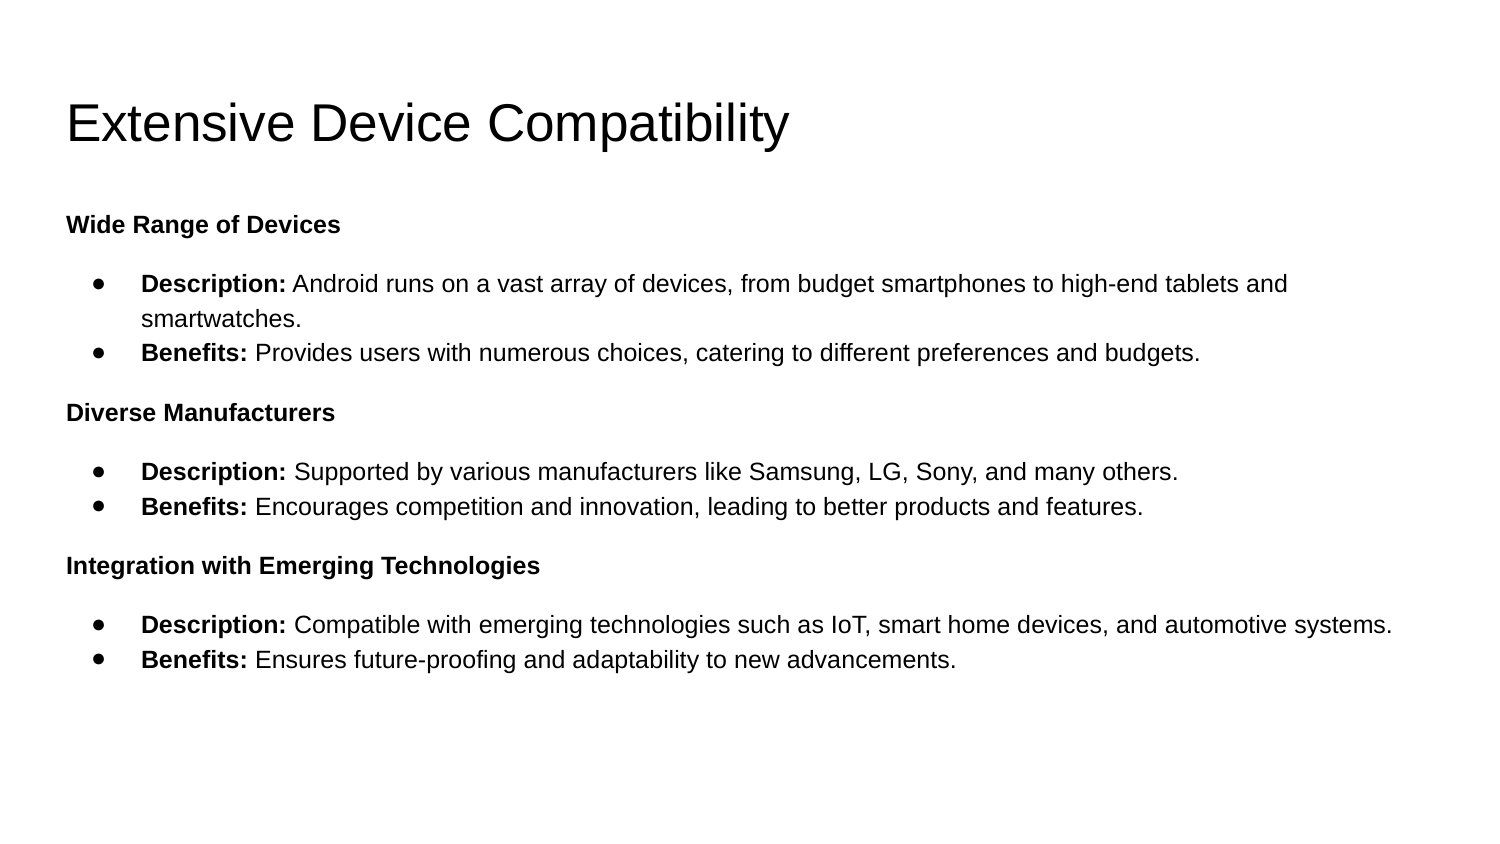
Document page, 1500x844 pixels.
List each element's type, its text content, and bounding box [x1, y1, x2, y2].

title Extensive Device Compatibility [51, 72, 1449, 167]
list Wide Range of Devices Description: Android runs on a vast array of devices, from budget smartphones to high-end tablets and smartwatches. Benefits: Provides users with numerous choices, catering to different preferences and budgets. Diverse Manufacturers Description: Supported by various manufacturers like Samsung, LG, Sony, and many others. Benefits: Encourages competition and innovation, leading to better products and features. Integration with Emerging Technologies Description: Compatible with emerging technologies such as IoT, smart home devices, and automotive systems. Benefits: Ensures future-proofing and adaptability to new advancements. [51, 189, 1449, 750]
